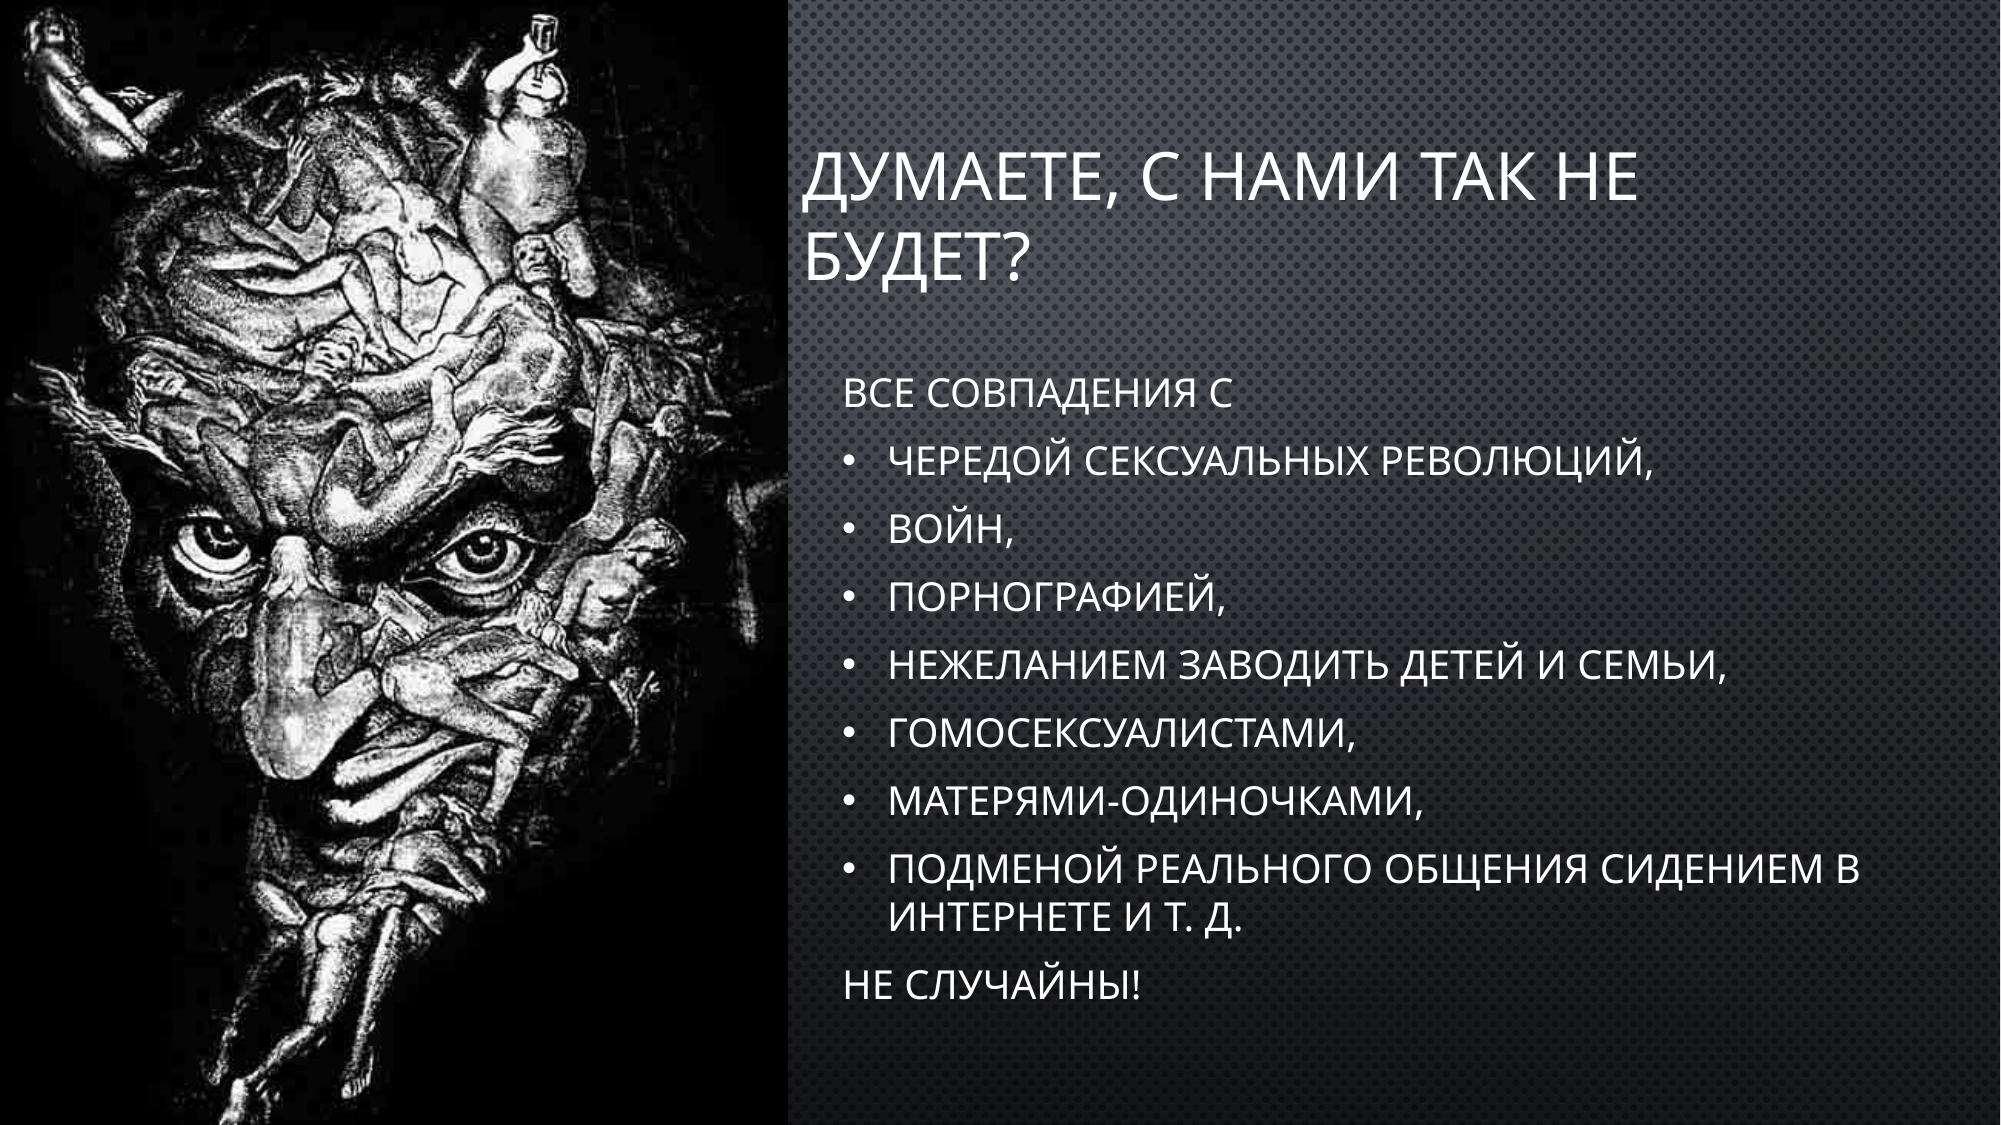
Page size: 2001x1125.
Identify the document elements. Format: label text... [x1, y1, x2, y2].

picture [0, 0, 789, 1125]
list Все совпадения с чередой сексуальных революций, войн, порнографией, нежеланием заводить детей и семьи, гомосексуалистами, матерями-одиночками, подменой реального общения сидением в интернете и т. д. НЕ СЛУЧАЙНЫ! [827, 360, 1949, 1021]
title Думаете, с нами так не будет? [789, 57, 1854, 370]
